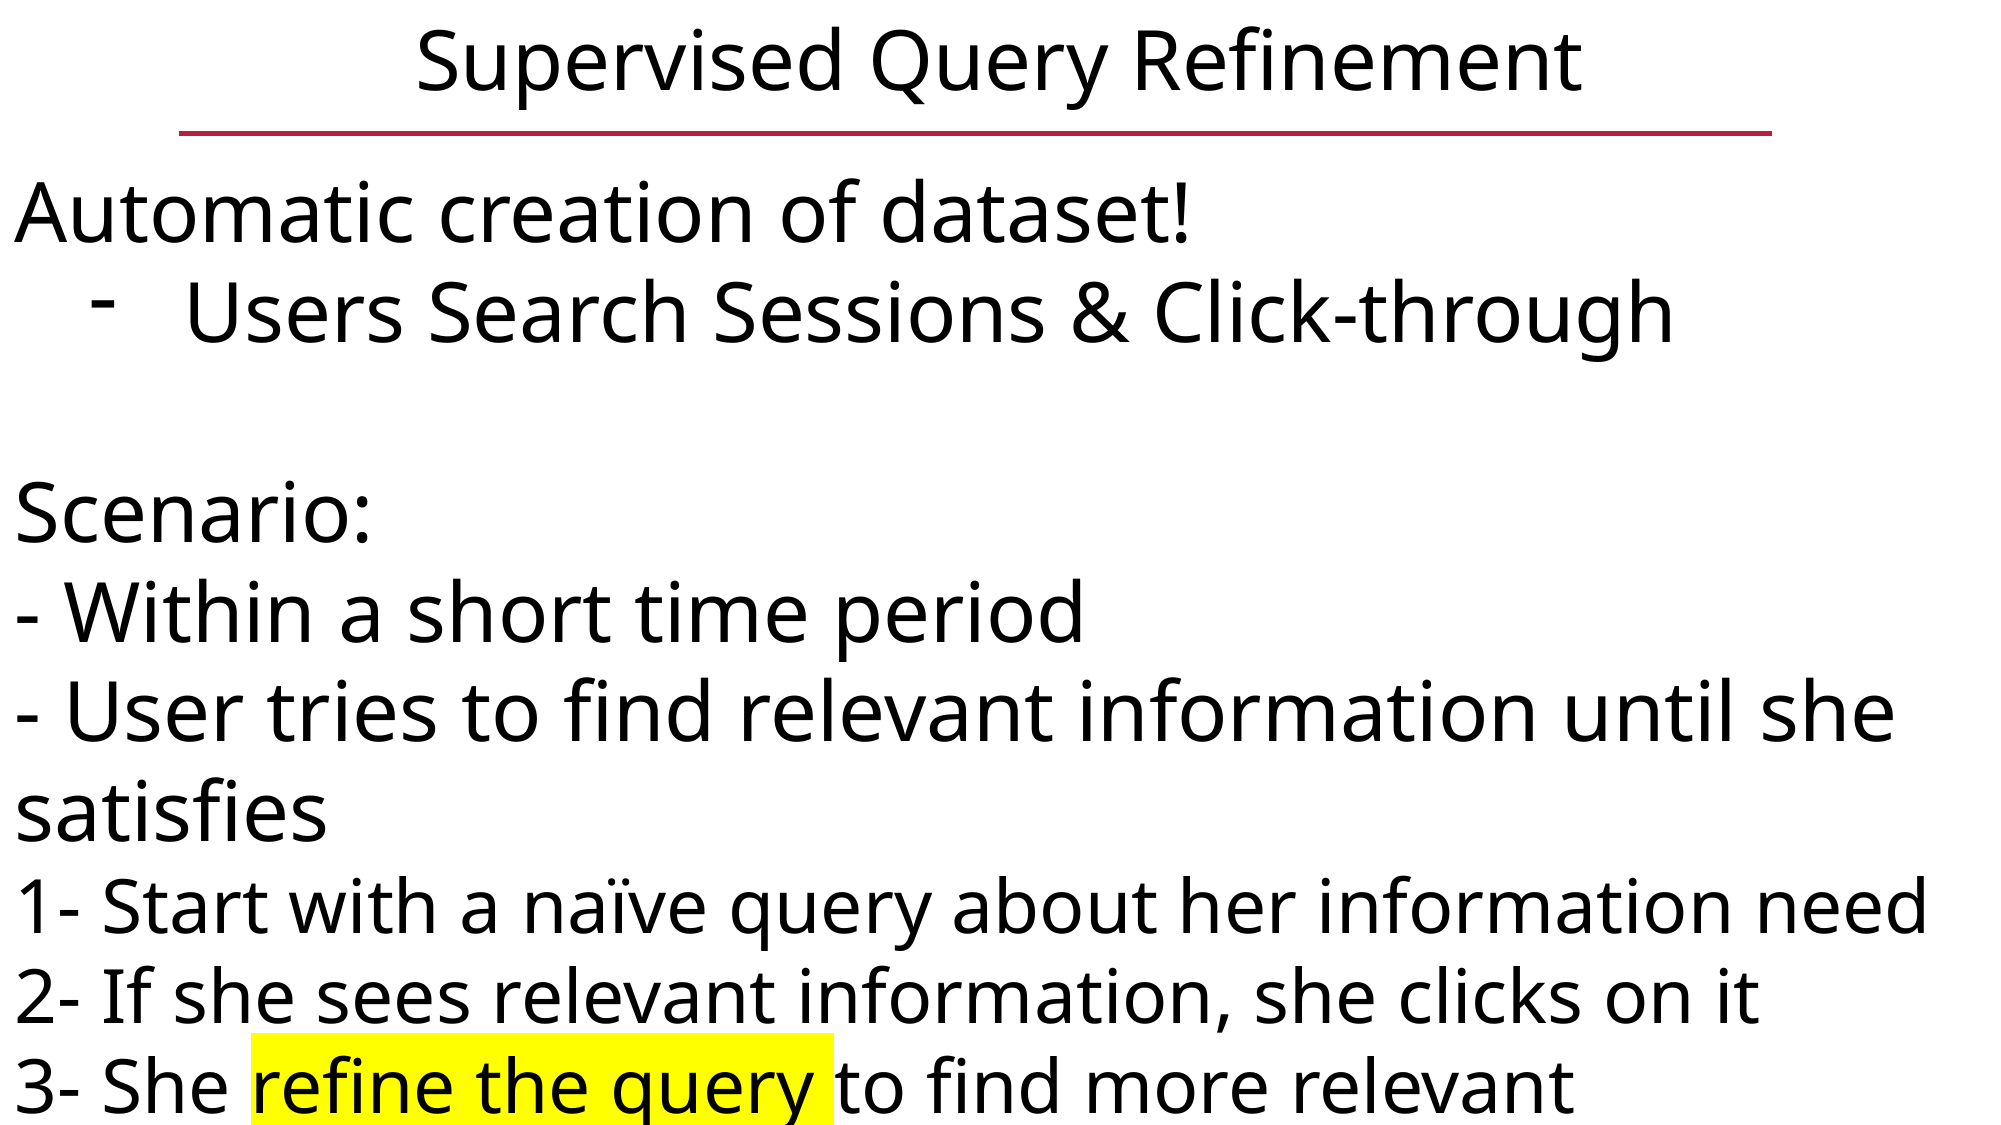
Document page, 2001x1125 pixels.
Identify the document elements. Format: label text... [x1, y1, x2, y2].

text_box Supervised Query Refinement [0, 0, 2000, 115]
text_box Automatic creation of dataset! Users Search Sessions & Click-through Scenario: - Within a short time period - User tries to find relevant information until she satisfies 1- Start with a naïve query about her information need 2- If she sees relevant information, she clicks on it 3- She refine the query to find more relevant information [0, 151, 2000, 1125]
